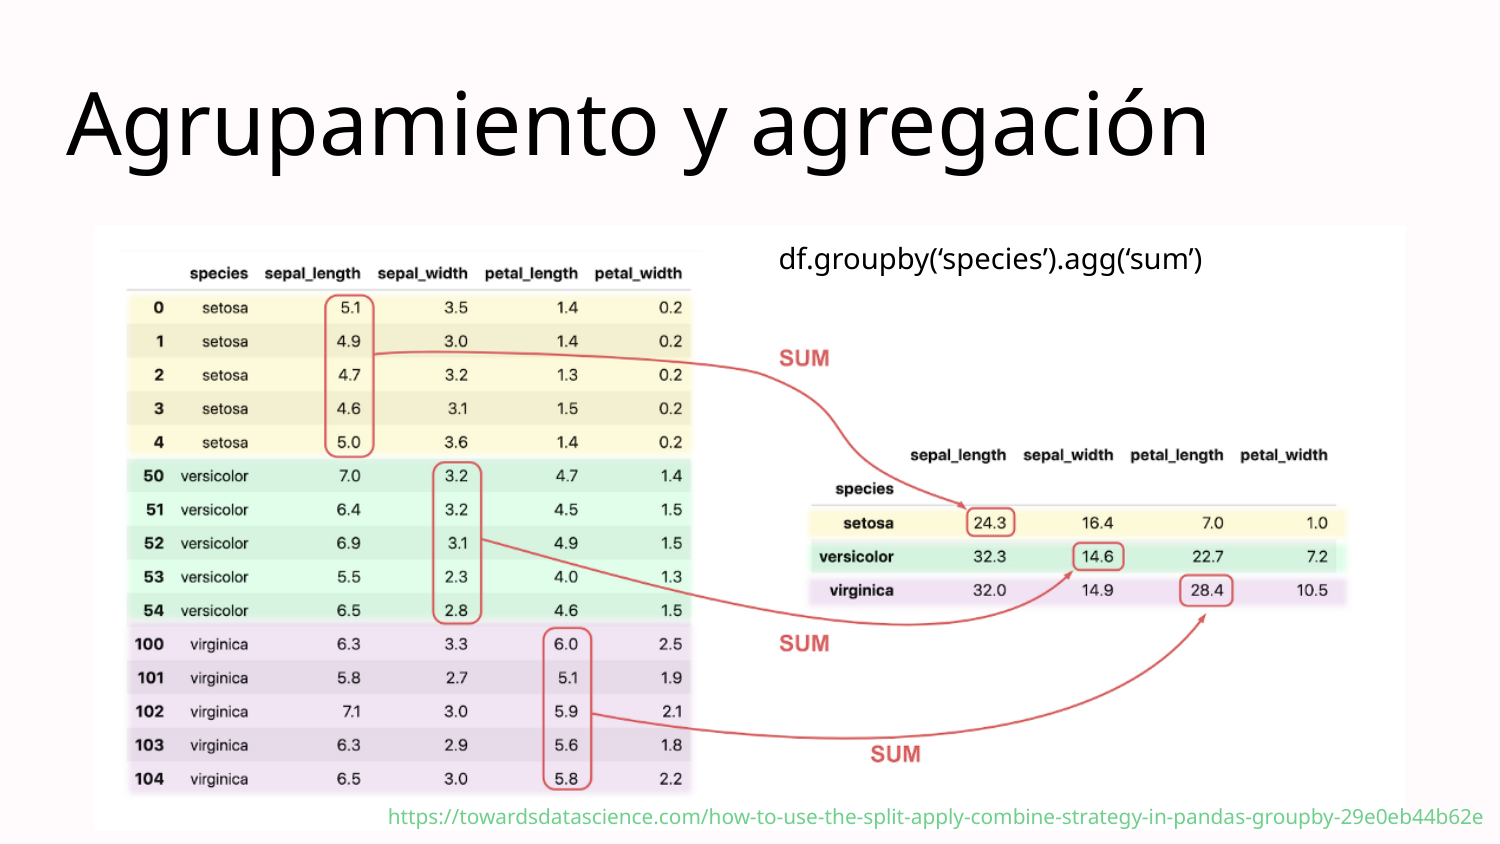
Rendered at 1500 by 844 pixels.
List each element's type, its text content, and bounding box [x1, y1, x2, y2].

picture [93, 224, 1406, 831]
text_box https://towardsdatascience.com/how-to-use-the-split-apply-combine-strategy-in-pandas-groupby-29e0eb44b62e [153, 790, 1499, 841]
title Agrupamiento y agregación [51, 51, 1449, 189]
